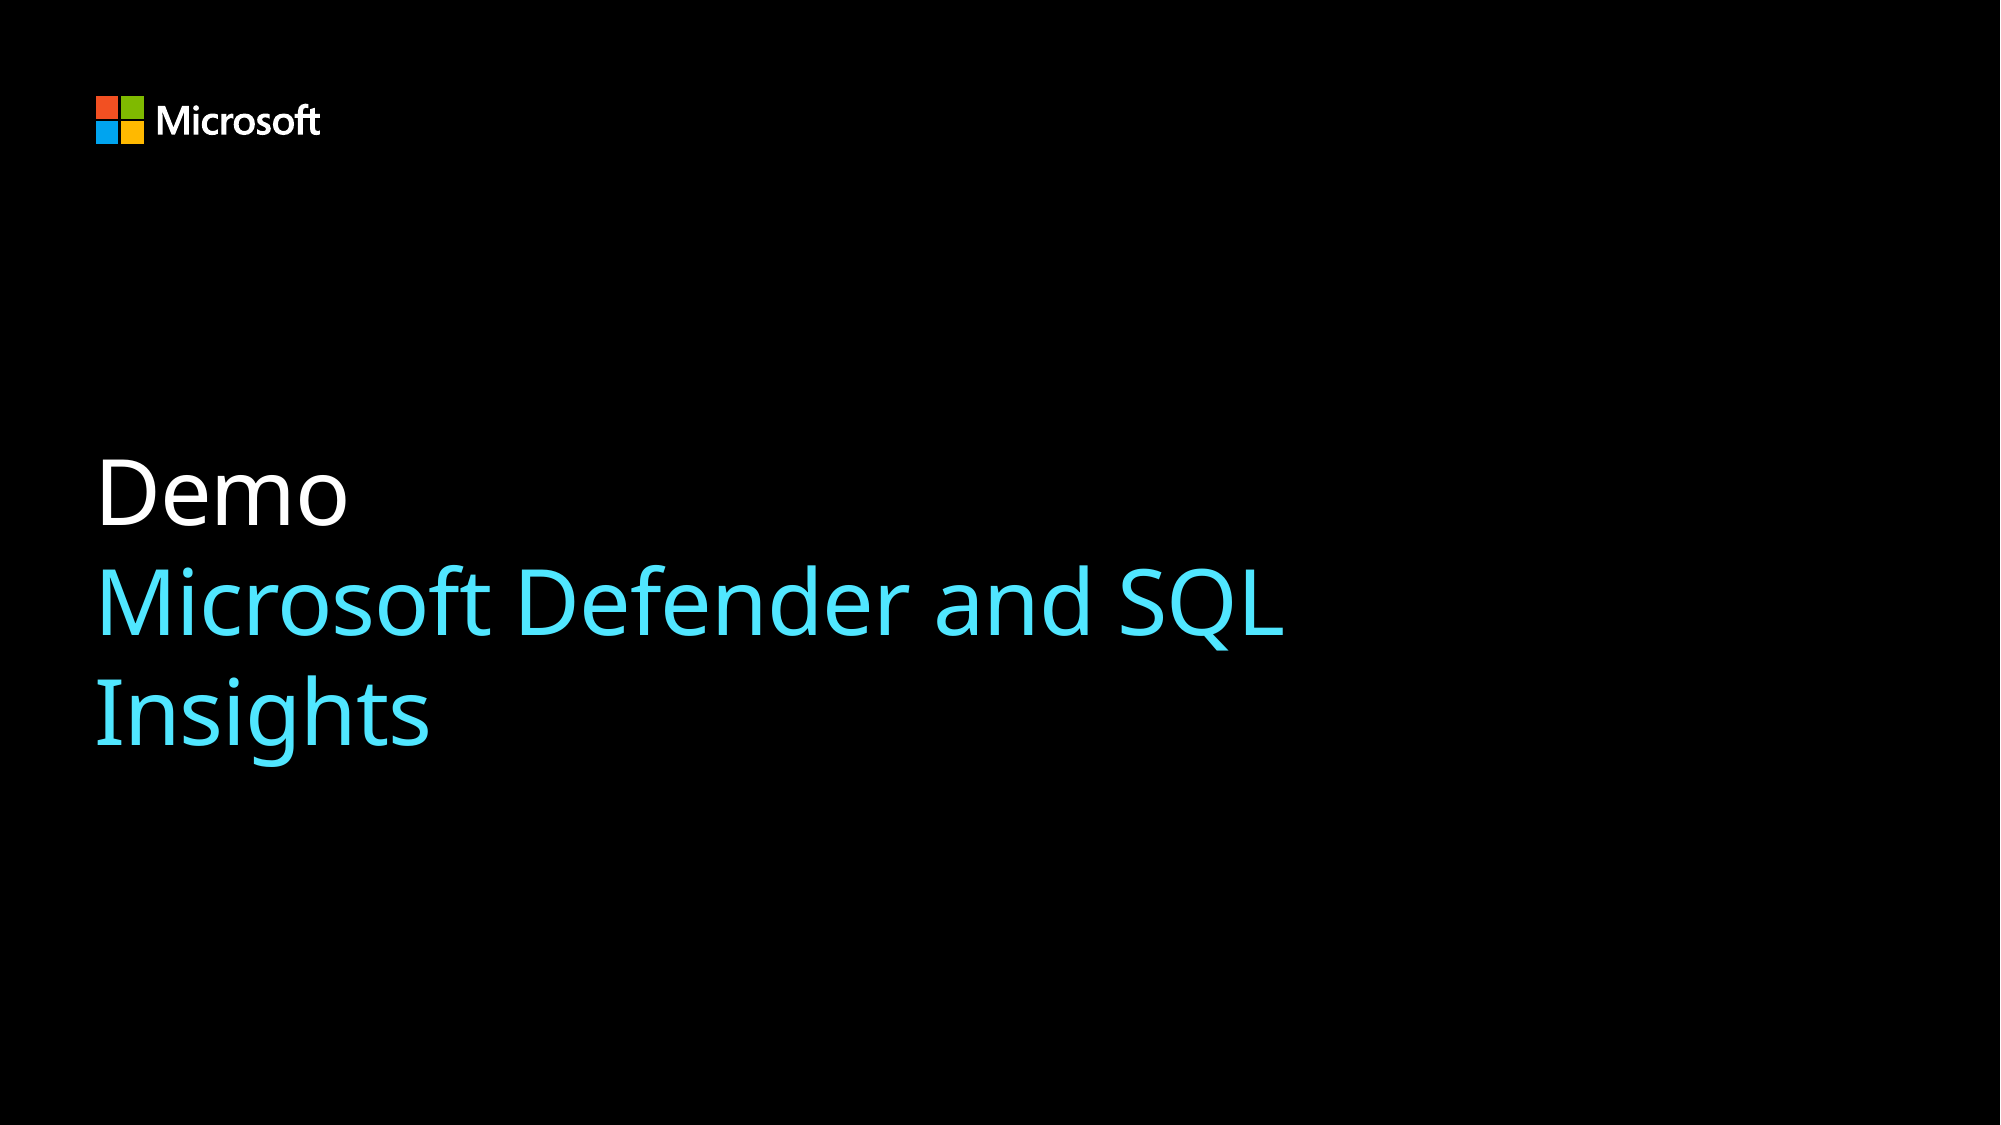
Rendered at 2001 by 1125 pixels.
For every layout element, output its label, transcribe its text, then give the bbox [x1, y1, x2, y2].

title Demo Microsoft Defender and SQL Insights [94, 541, 1595, 764]
